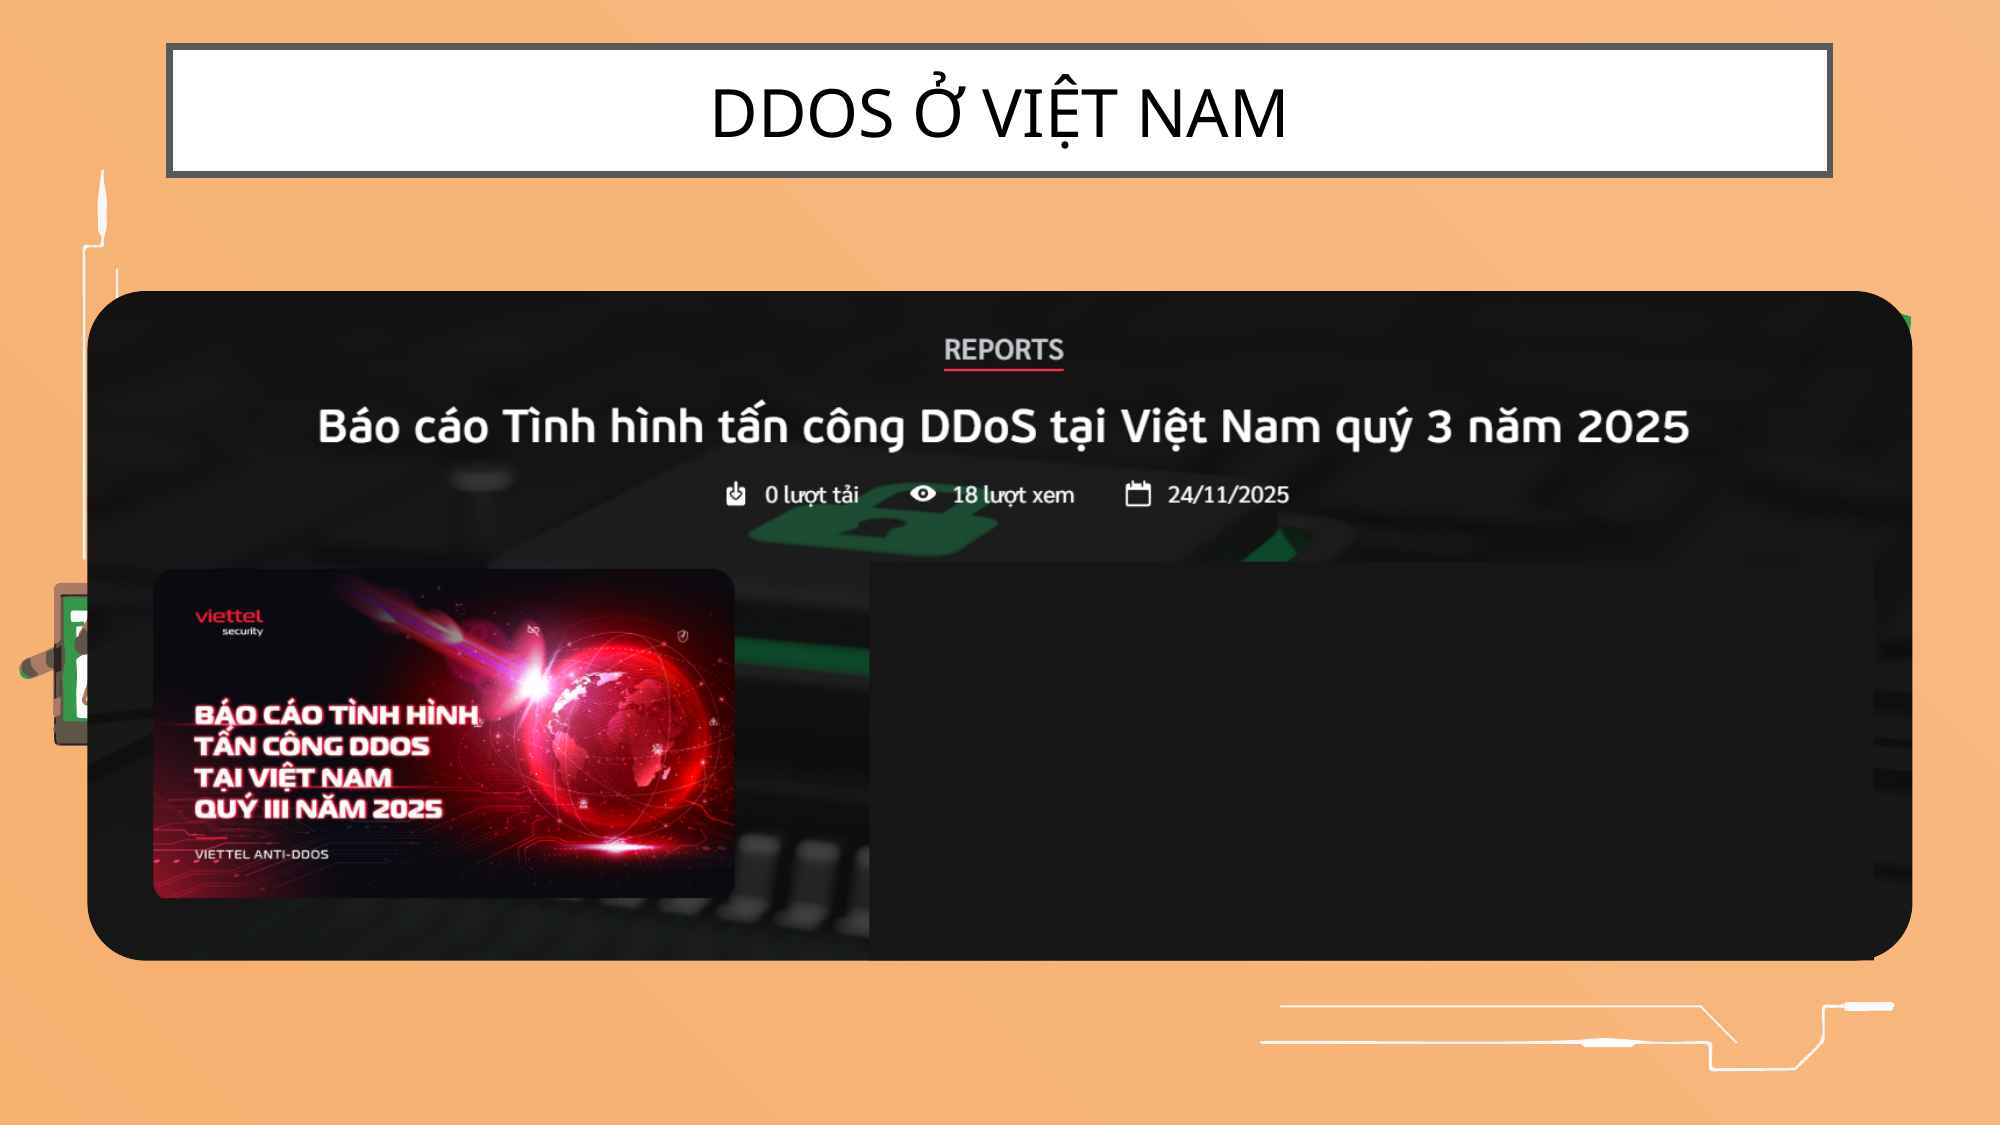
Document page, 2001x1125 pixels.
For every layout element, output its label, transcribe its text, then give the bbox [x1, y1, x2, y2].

picture [19, 291, 1913, 961]
text_box DDOS Ở VIỆT NAM [169, 46, 1831, 176]
